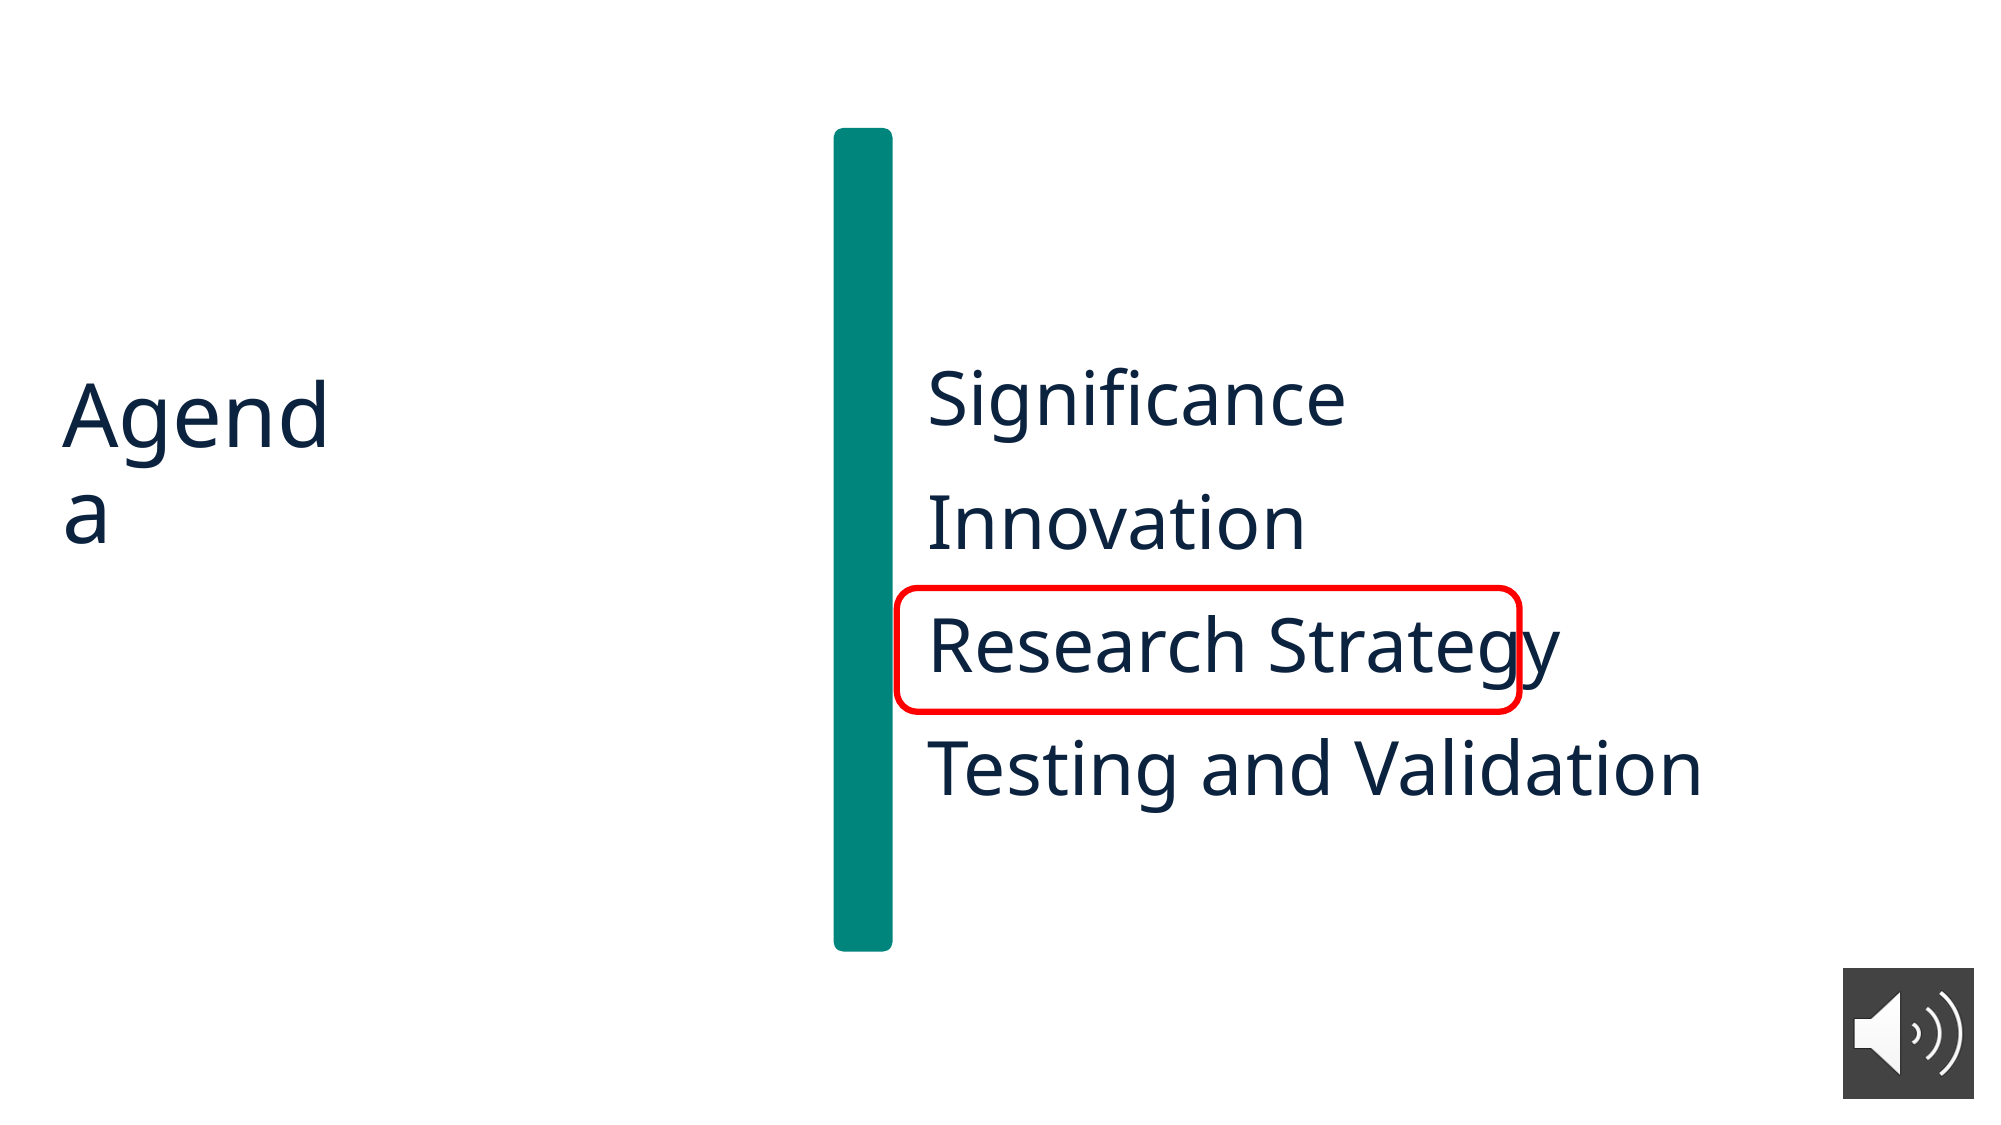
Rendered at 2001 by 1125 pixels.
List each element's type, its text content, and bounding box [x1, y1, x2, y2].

text_box [895, 586, 1521, 713]
subtitle Significance Innovation Research Strategy Testing and Validation [927, 350, 1737, 712]
title Agenda [62, 462, 350, 563]
picture [1841, 966, 1975, 1100]
text_box [832, 126, 894, 953]
